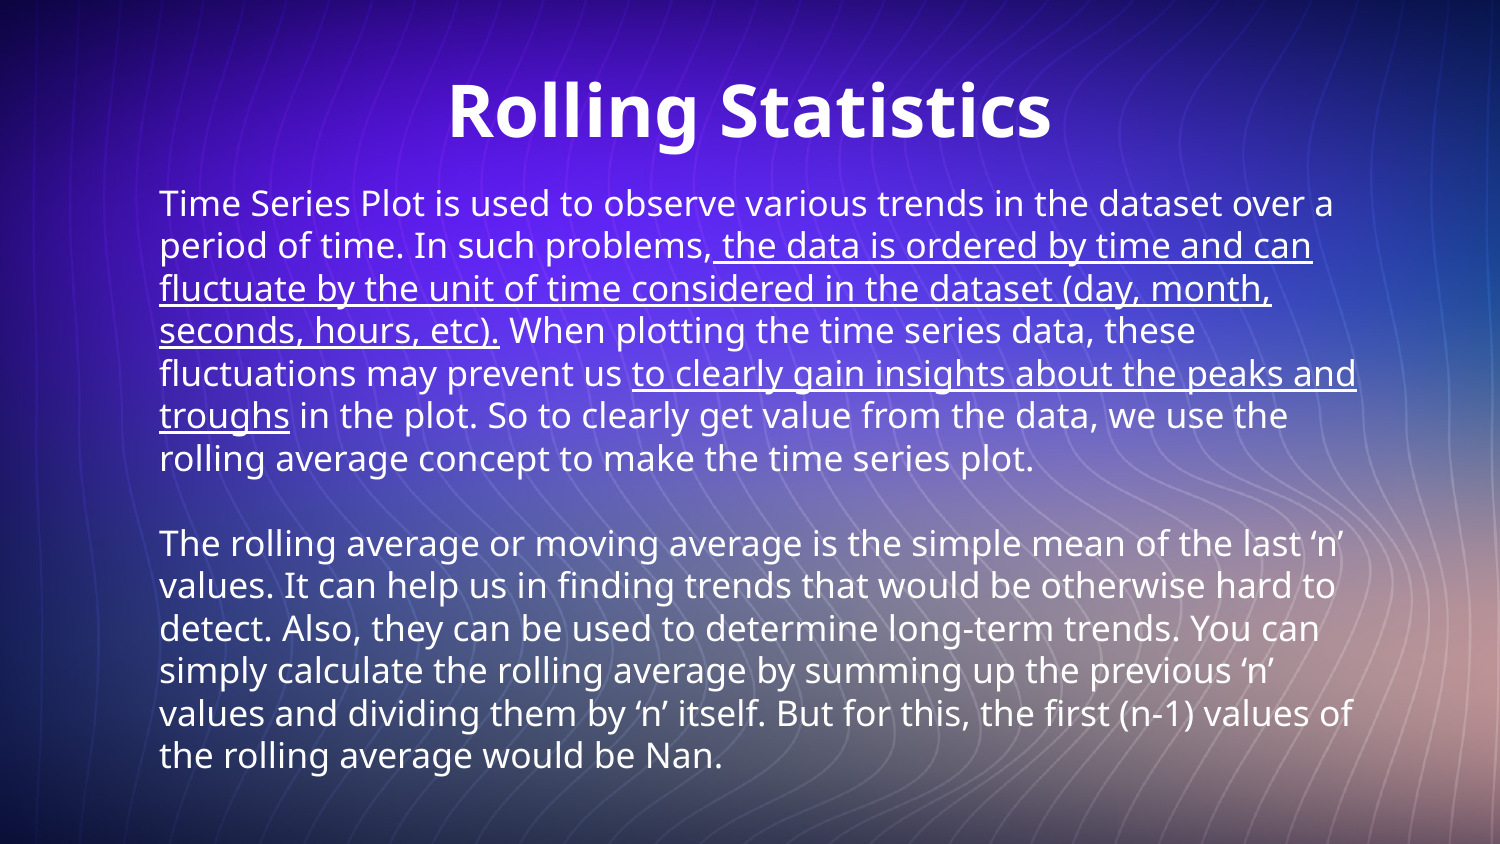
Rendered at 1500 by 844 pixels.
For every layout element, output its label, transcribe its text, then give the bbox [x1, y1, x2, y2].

text_box Time Series Plot is used to observe various trends in the dataset over a period of time. In such problems, the data is ordered by time and can fluctuate by the unit of time considered in the dataset (day, month, seconds, hours, etc). When plotting the time series data, these fluctuations may prevent us to clearly gain insights about the peaks and troughs in the plot. So to clearly get value from the data, we use the rolling average concept to make the time series plot. The rolling average or moving average is the simple mean of the last ‘n’ values. It can help us in finding trends that would be otherwise hard to detect. Also, they can be used to determine long-term trends. You can simply calculate the rolling average by summing up the previous ‘n’ values and dividing them by ‘n’ itself. But for this, the first (n-1) values of the rolling average would be Nan. [144, 165, 1390, 791]
picture [0, 0, 1500, 844]
title Rolling Statistics [118, 49, 1382, 144]
